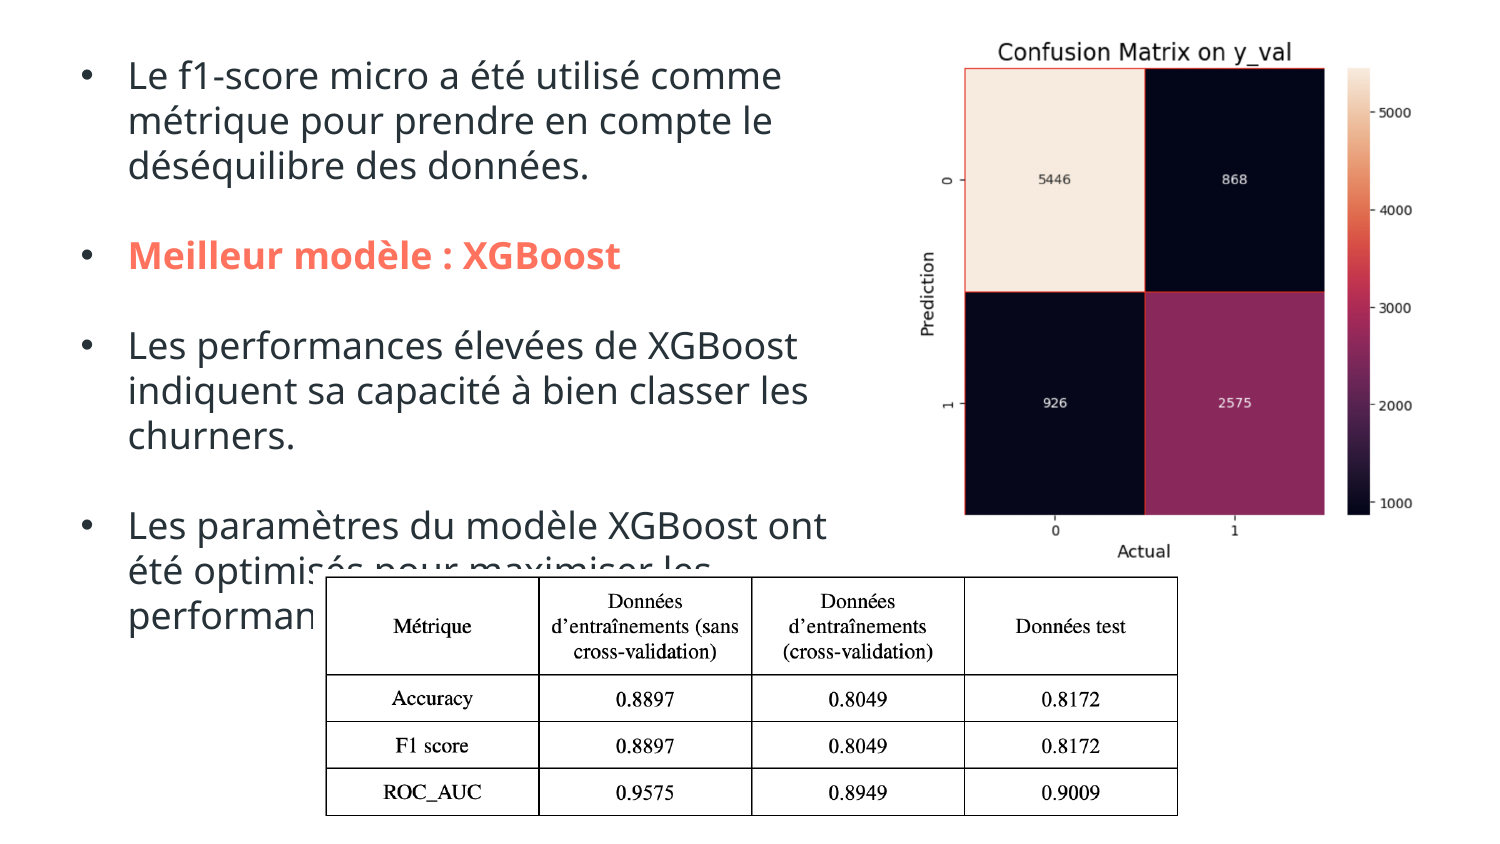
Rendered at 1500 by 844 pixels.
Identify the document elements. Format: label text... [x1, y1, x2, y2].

picture [912, 36, 1416, 566]
picture [312, 569, 1187, 826]
text_box Le f1-score micro a été utilisé comme métrique pour prendre en compte le déséquilibre des données. Meilleur modèle : XGBoost Les performances élevées de XGBoost indiquent sa capacité à bien classer les churners. Les paramètres du modèle XGBoost ont été optimisés pour maximiser les performances. [47, 36, 895, 540]
